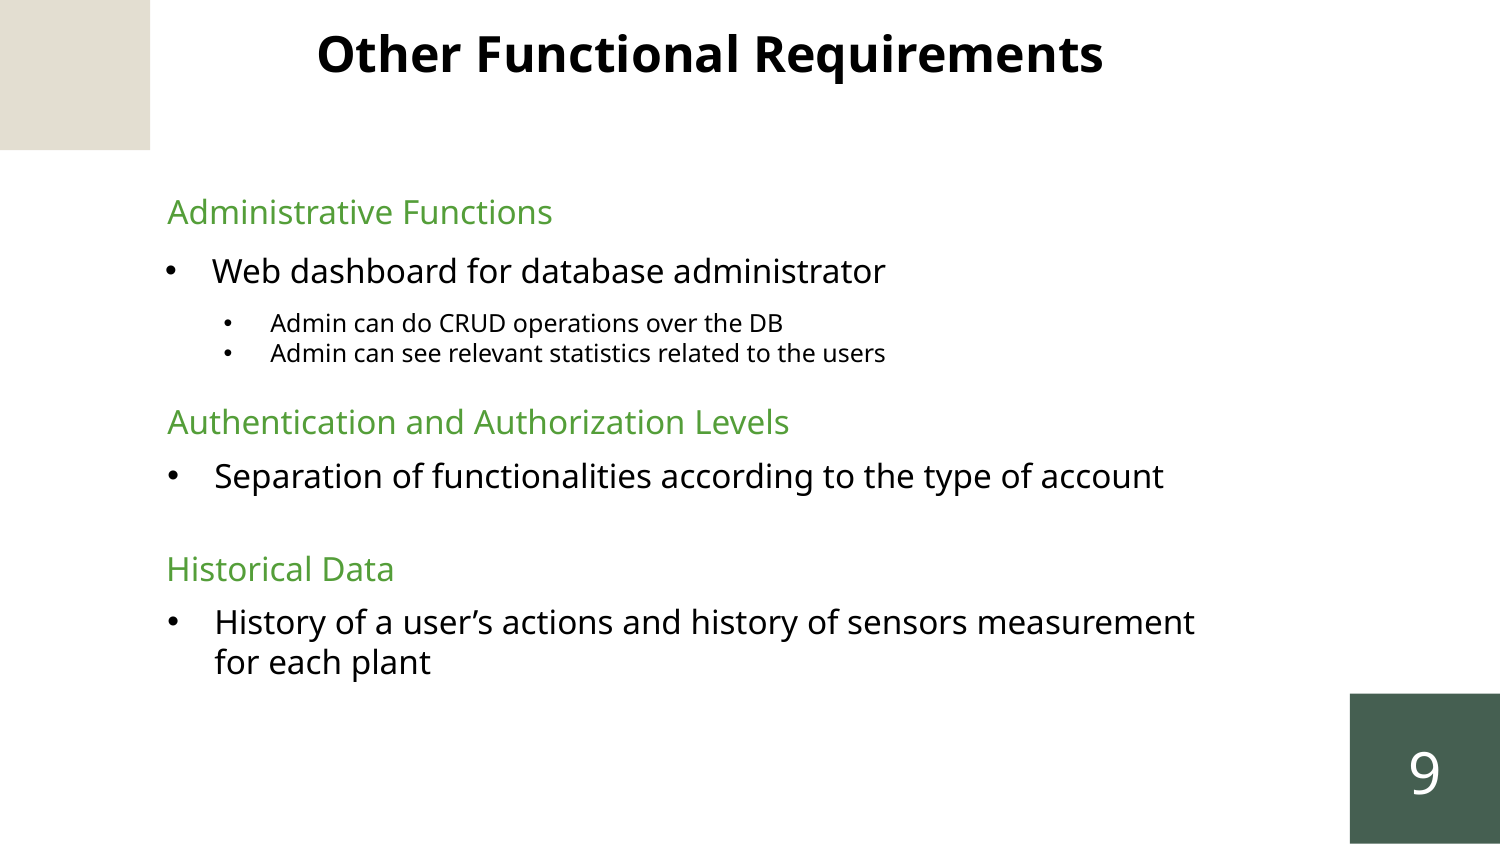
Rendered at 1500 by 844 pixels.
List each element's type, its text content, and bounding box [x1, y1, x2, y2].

text_box History of a user’s actions and history of sensors measurement for each plant [152, 594, 1236, 689]
text_box Authentication and Authorization Levels [152, 394, 1236, 449]
text_box Historical Data [151, 540, 1235, 596]
text_box Administrative Functions [152, 183, 1236, 239]
text_box Separation of functionalities according to the type of account [152, 449, 1236, 503]
text_box Web dashboard for database administrator [150, 242, 1233, 298]
text_box Admin can do CRUD operations over the DB Admin can see relevant statistics related to the users [208, 300, 1292, 376]
text_box 9 [1350, 728, 1500, 814]
text_box Other Functional Requirements [301, 15, 1233, 113]
